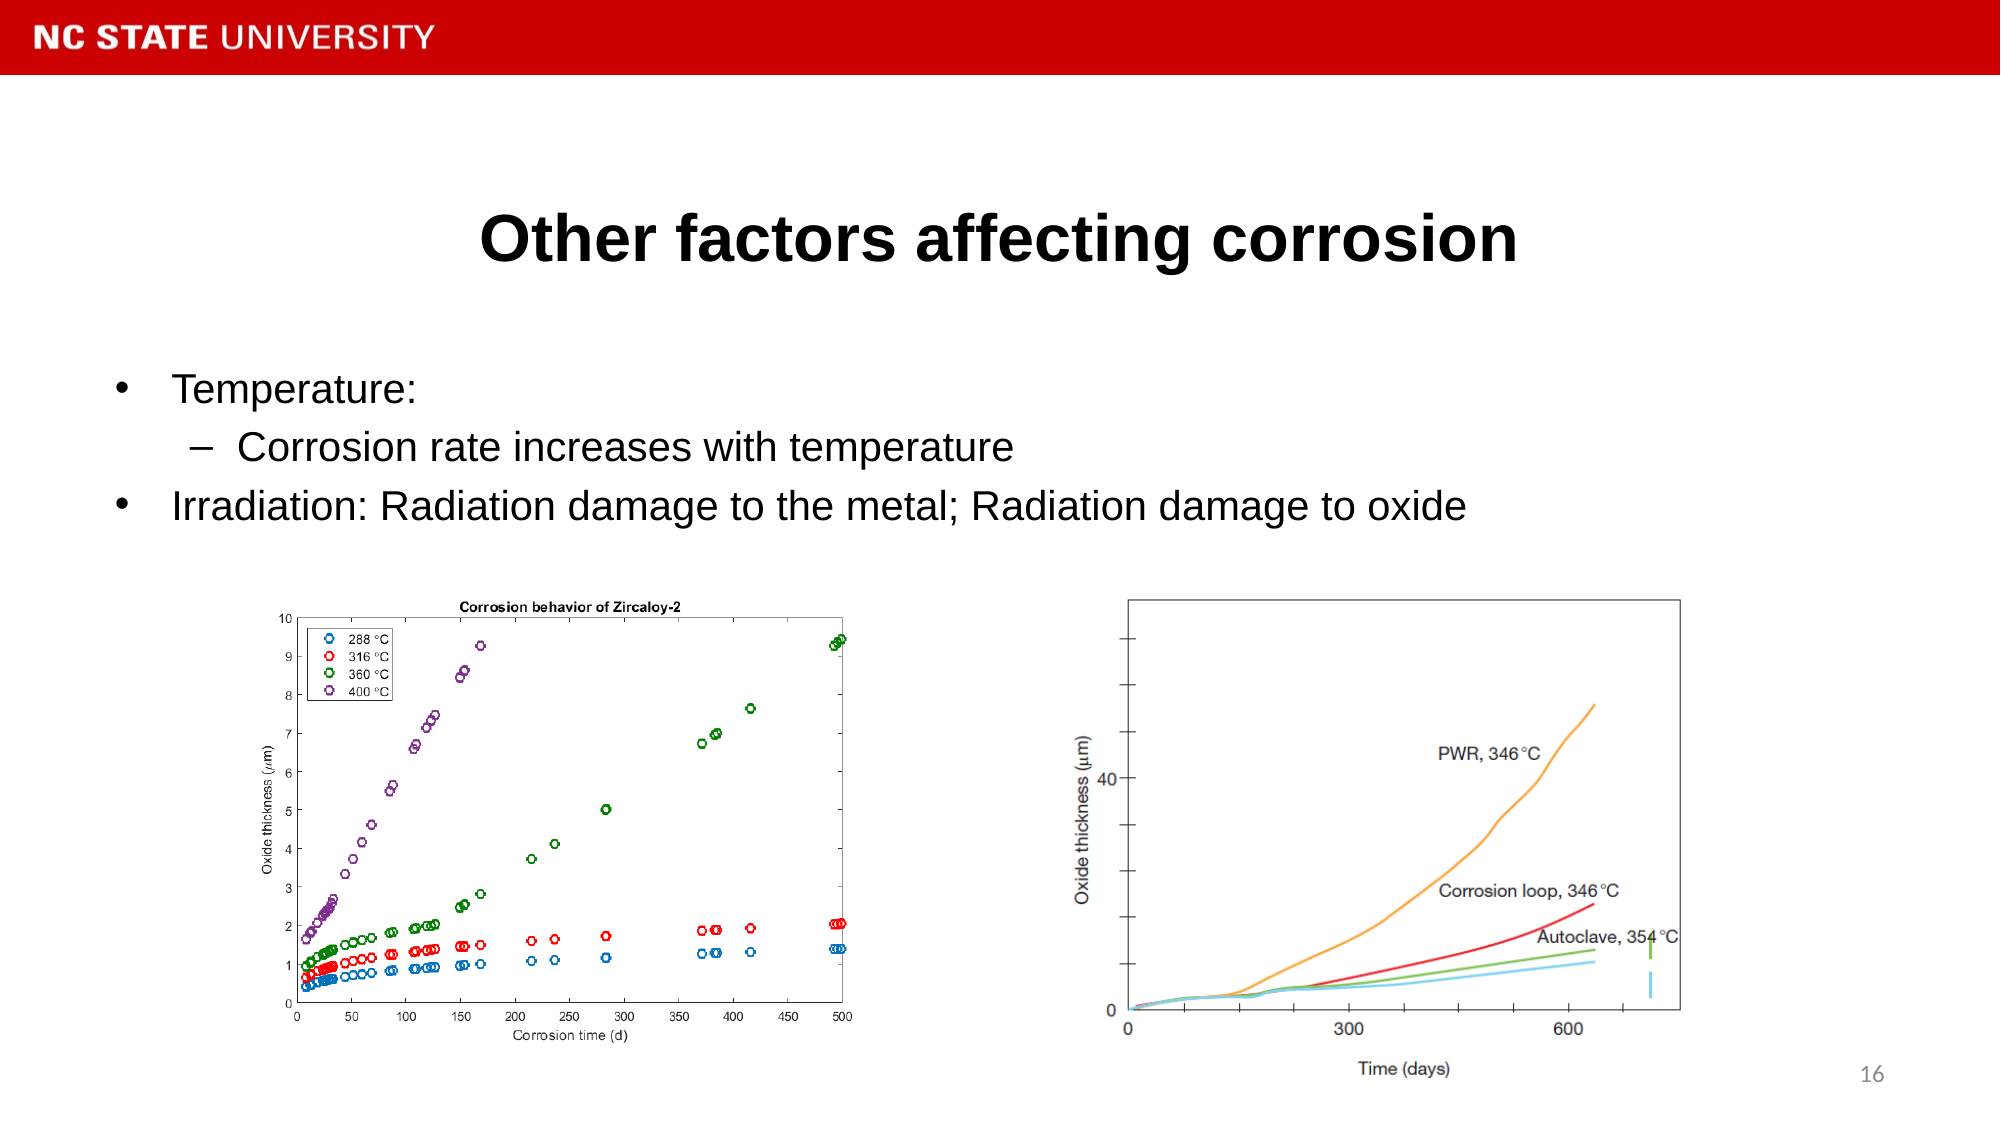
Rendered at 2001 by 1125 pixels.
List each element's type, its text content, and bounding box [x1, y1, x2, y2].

list Temperature: Corrosion rate increases with temperature Irradiation: Radiation damage to the metal; Radiation damage to oxide [99, 354, 1771, 1005]
picture [1048, 578, 1693, 1085]
slide_number 16 [1433, 1042, 1900, 1103]
title Other factors affecting corrosion [99, 147, 1900, 323]
picture [0, 0, 2000, 75]
picture [205, 582, 909, 1055]
